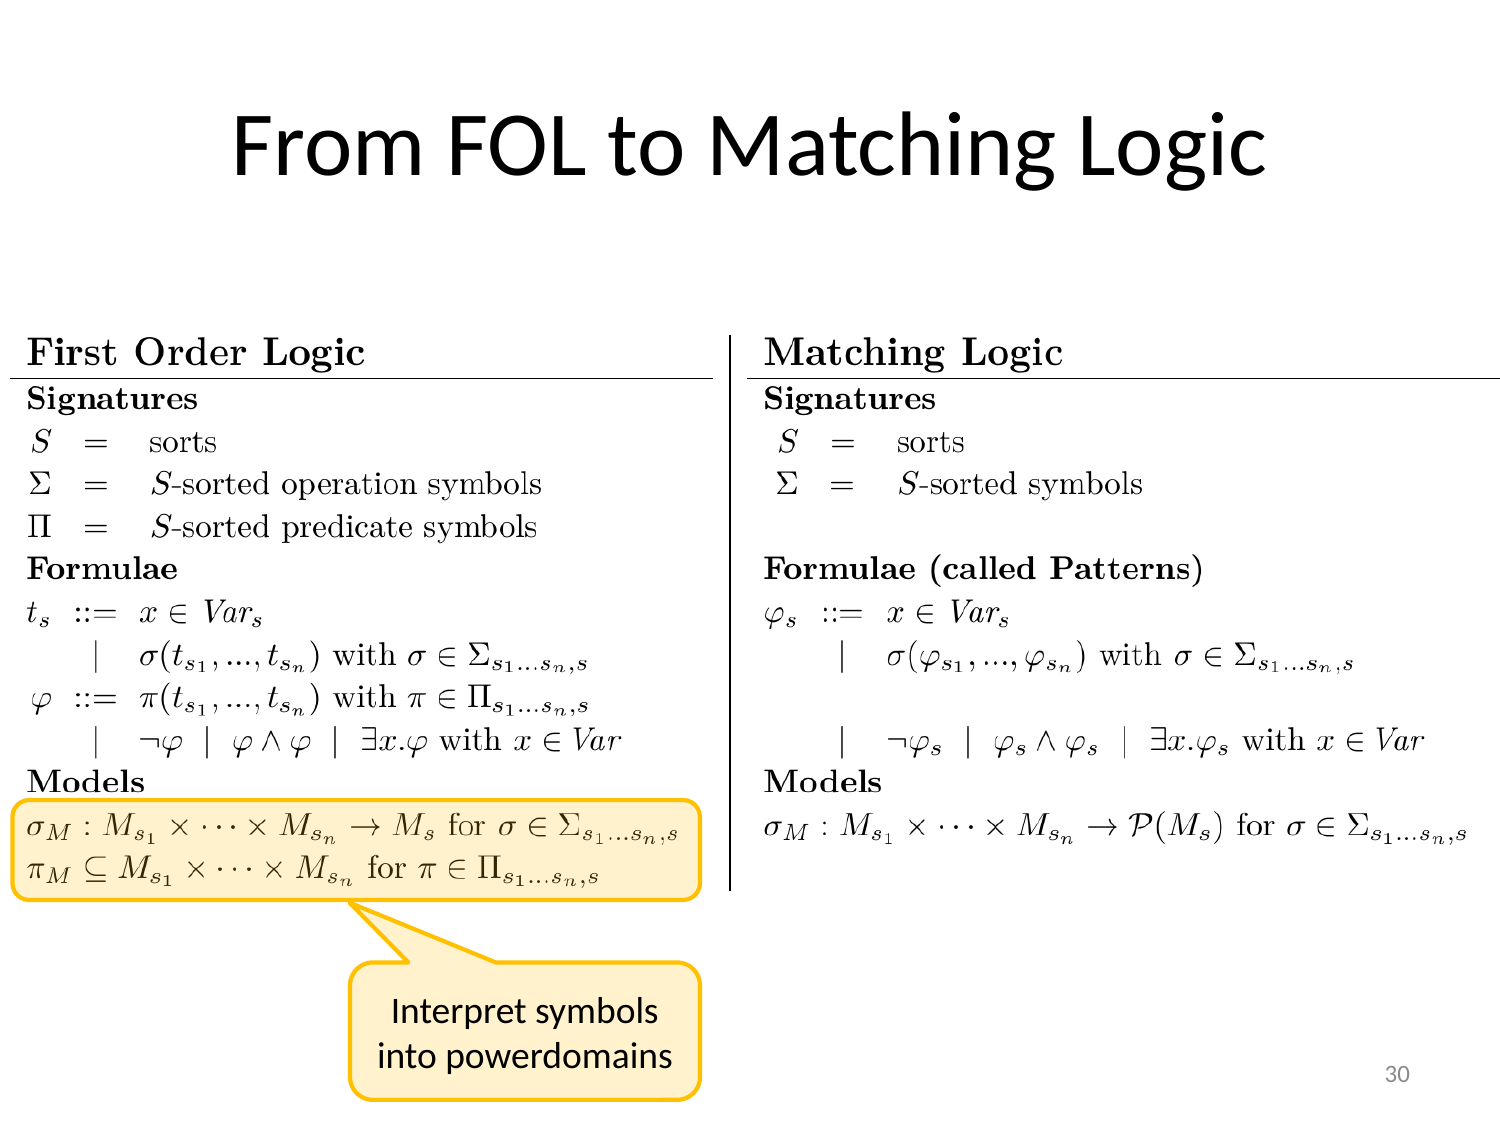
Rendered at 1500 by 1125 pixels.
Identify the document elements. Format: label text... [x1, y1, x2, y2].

title From FOL to Matching Logic [75, 45, 1425, 233]
picture [0, 324, 1500, 901]
text_box Interpret symbols into powerdomains [347, 910, 703, 1102]
slide_number 30 [1074, 1042, 1425, 1103]
